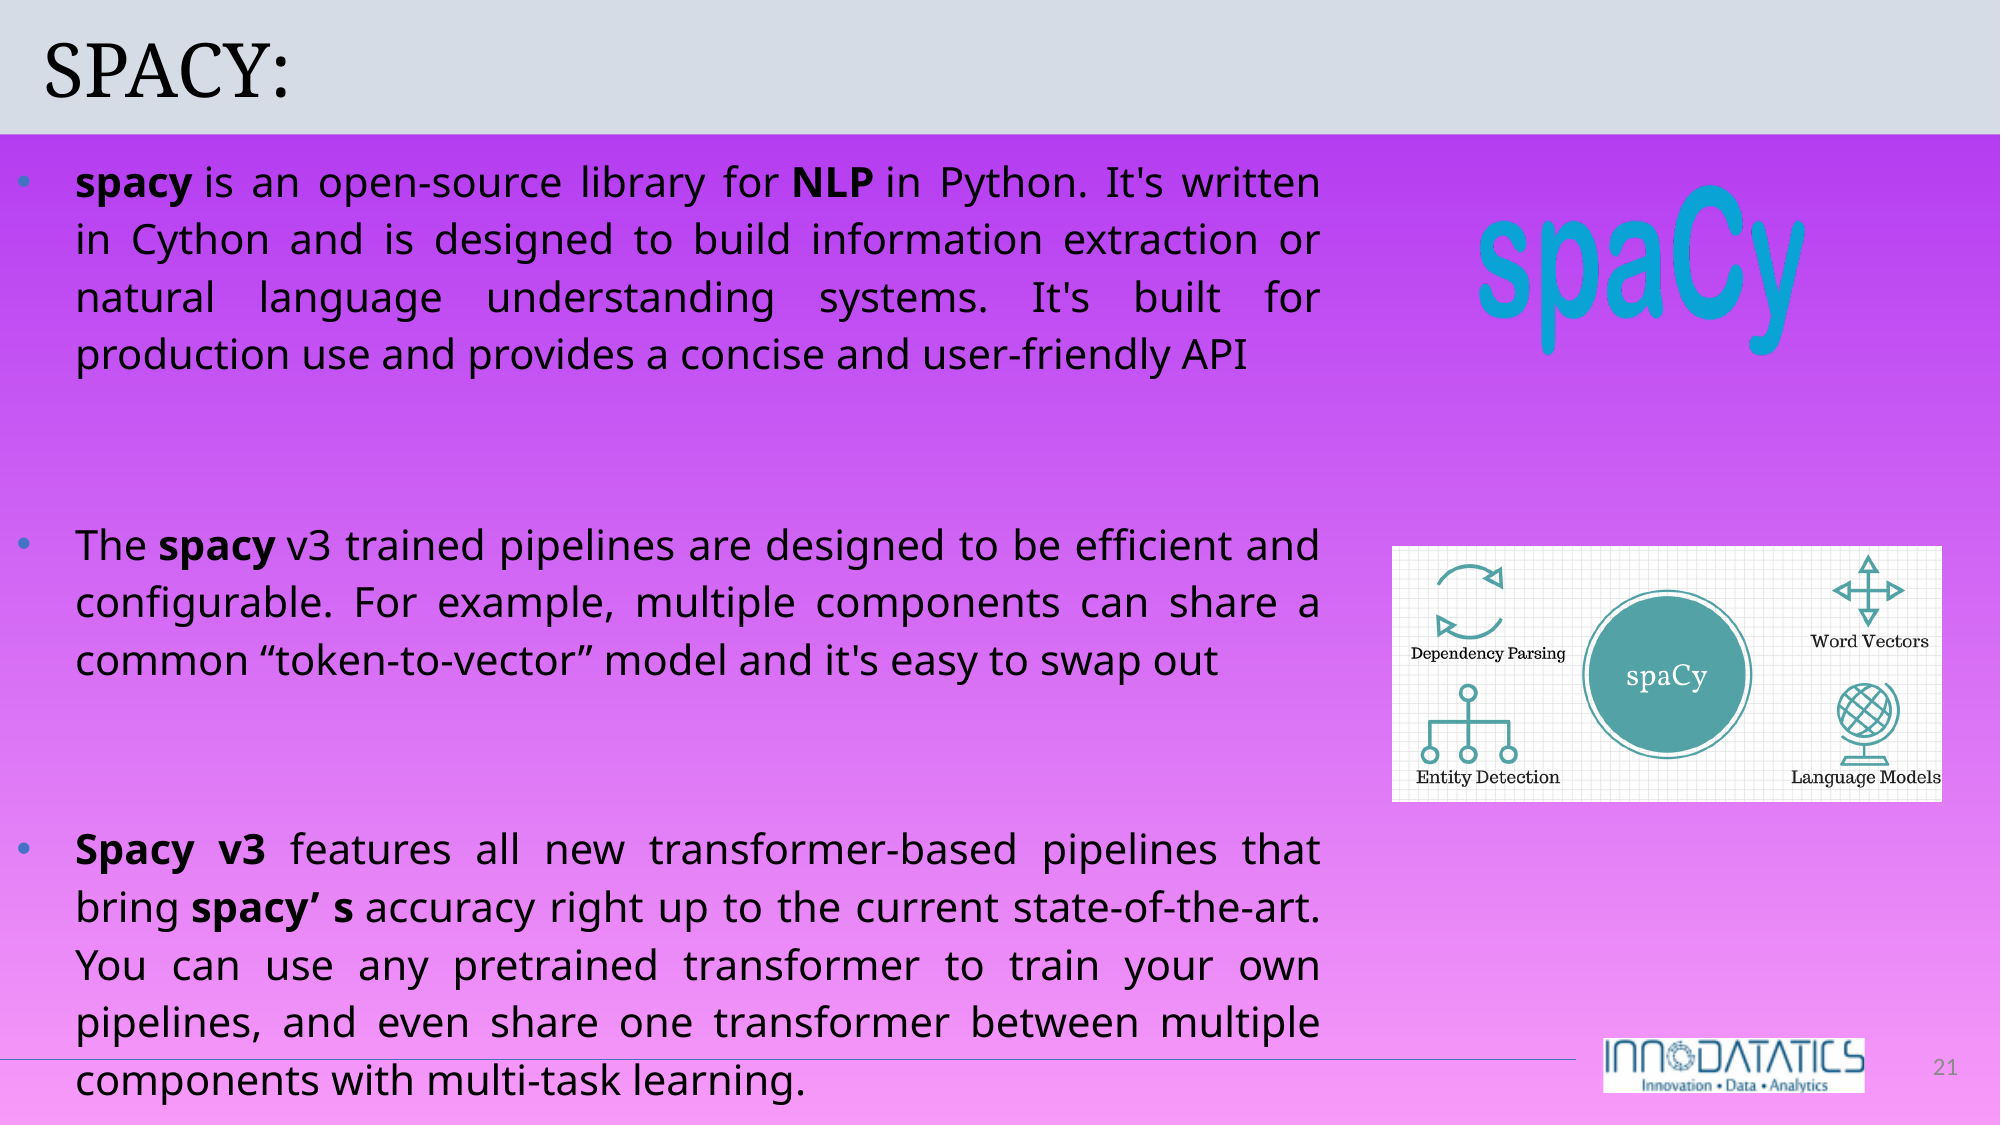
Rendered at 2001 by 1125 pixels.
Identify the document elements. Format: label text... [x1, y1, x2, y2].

picture [1392, 546, 1942, 802]
text_box spacy is an open-source library for NLP in Python. It's written in Cython and is designed to build information extraction or natural language understanding systems. It's built for production use and provides a concise and user-friendly API The spacy v3 trained pipelines are designed to be efficient and configurable. For example, multiple components can share a common “token-to-vector” model and it's easy to swap out Spacy v3 features all new transformer-based pipelines that bring spacy’ s accuracy right up to the current state-of-the-art. You can use any pretrained transformer to train your own pipelines, and even share one transformer between multiple components with multi-task learning. [0, 148, 1322, 1125]
title SPACY: [28, 0, 1742, 176]
picture [1603, 1038, 1865, 1093]
picture [1479, 173, 1808, 368]
slide_number 21 [1909, 1041, 1974, 1090]
